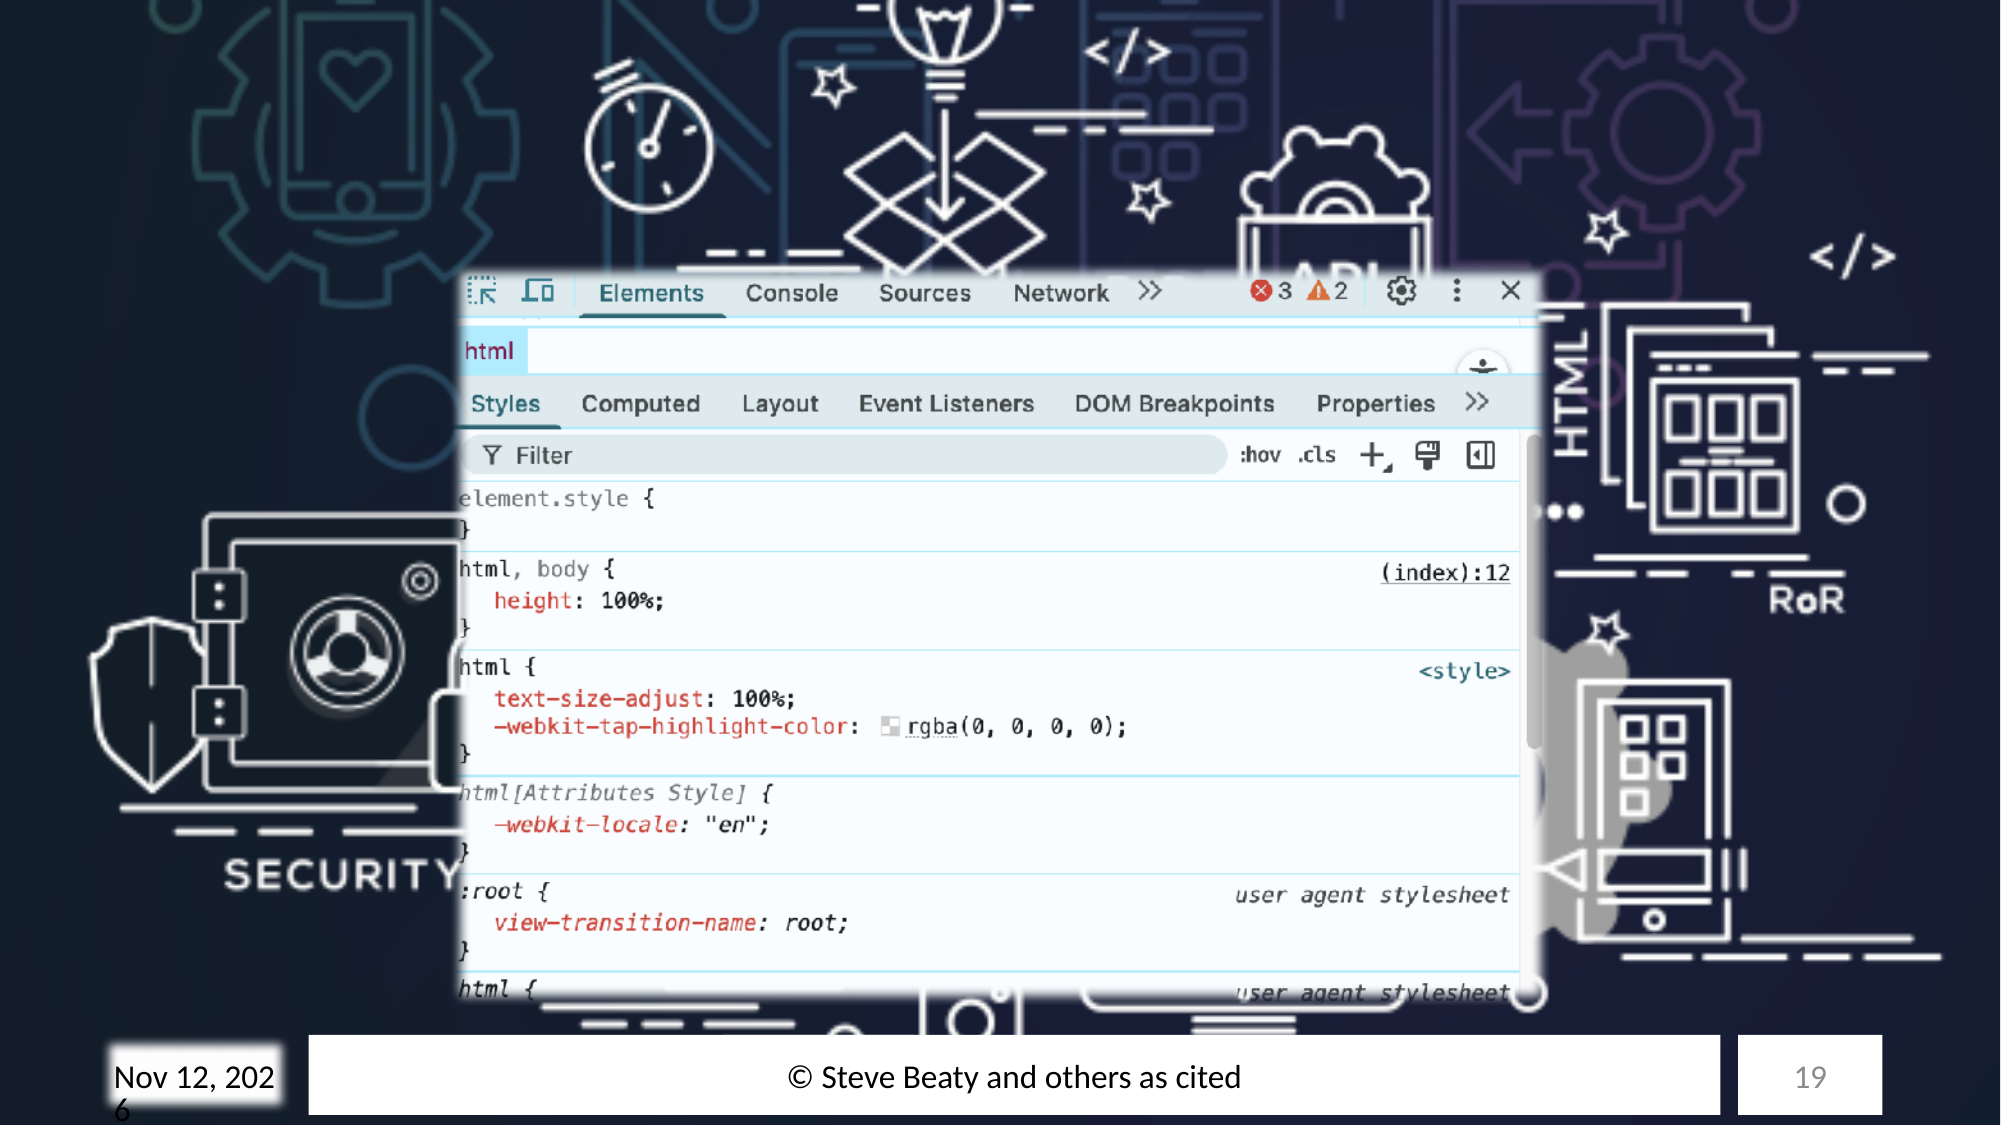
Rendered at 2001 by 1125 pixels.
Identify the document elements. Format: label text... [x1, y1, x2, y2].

footer © Steve Beaty and others as cited [308, 1034, 1721, 1115]
slide_number 19 [1738, 1034, 1883, 1115]
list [450, 262, 1550, 1006]
picture [0, 0, 2001, 1125]
